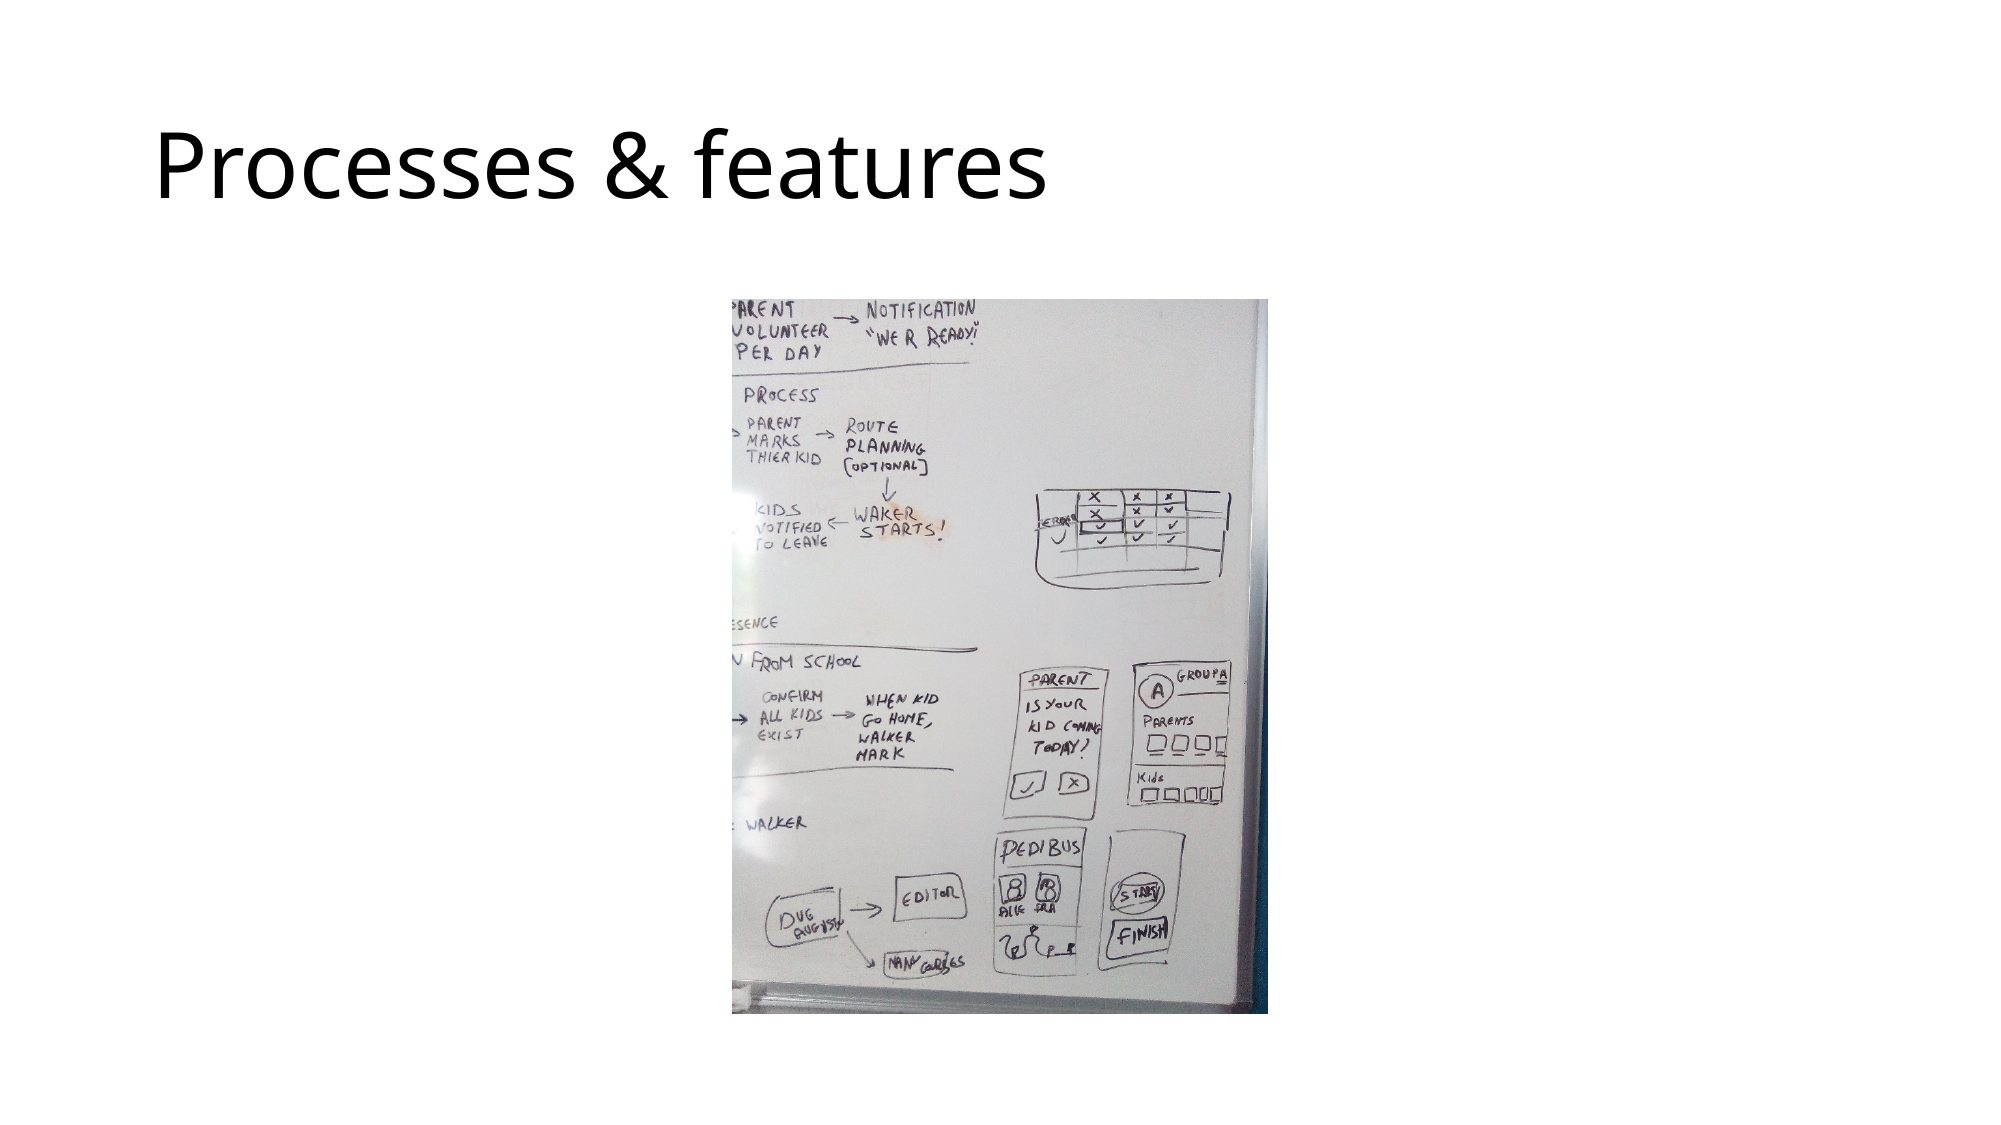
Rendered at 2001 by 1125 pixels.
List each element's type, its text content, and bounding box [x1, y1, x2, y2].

title Processes & features [137, 59, 1863, 278]
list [732, 299, 1268, 1014]
